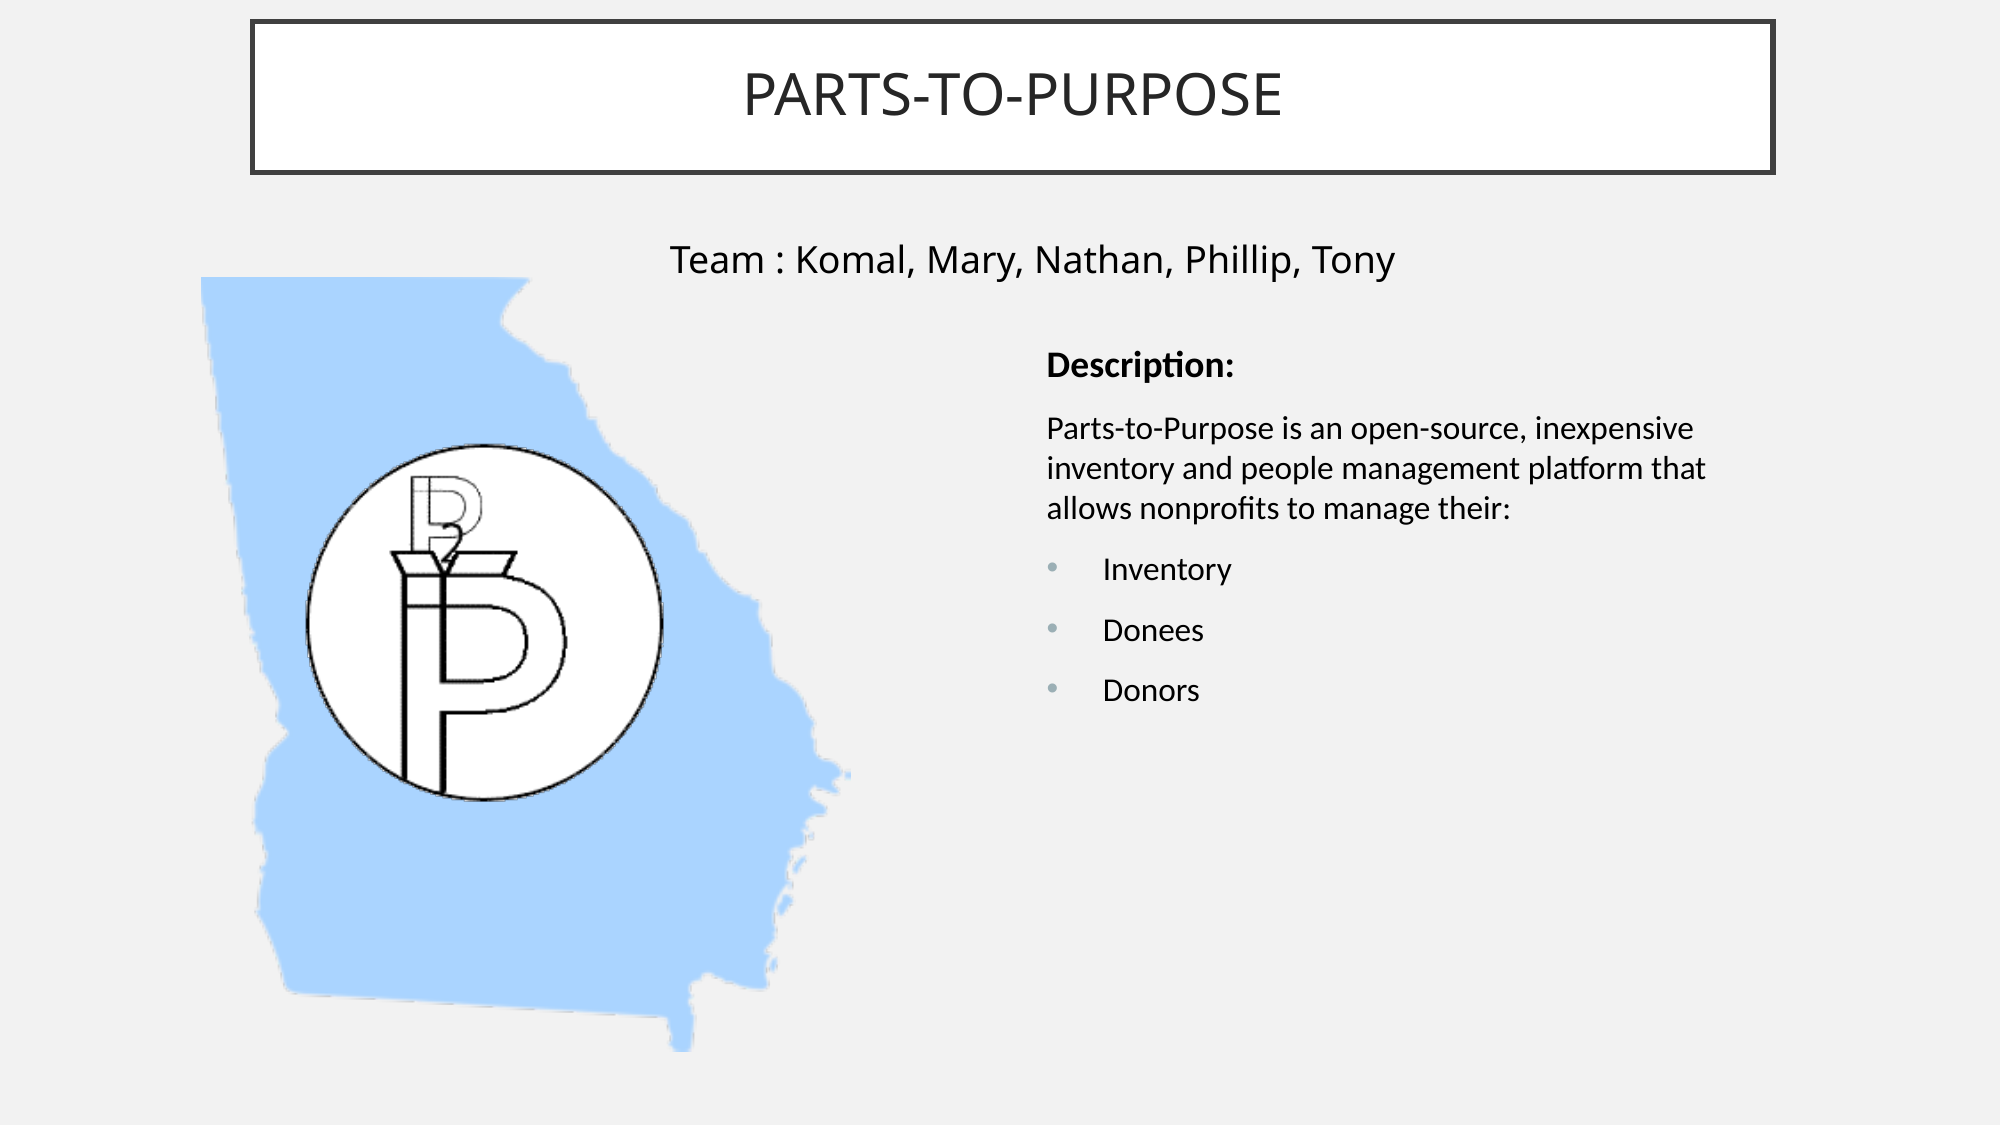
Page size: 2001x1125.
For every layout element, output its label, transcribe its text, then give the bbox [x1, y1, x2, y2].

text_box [201, 277, 851, 1053]
list Description: Parts-to-Purpose is an open-source, inexpensive inventory and people management platform that allows nonprofits to manage their: Inventory Donees Donors [1012, 333, 1774, 900]
text_box Team : Komal, Mary, Nathan, Phillip, Tony [655, 229, 1416, 289]
title PARTS-TO-PURPOSE [250, 19, 1776, 175]
